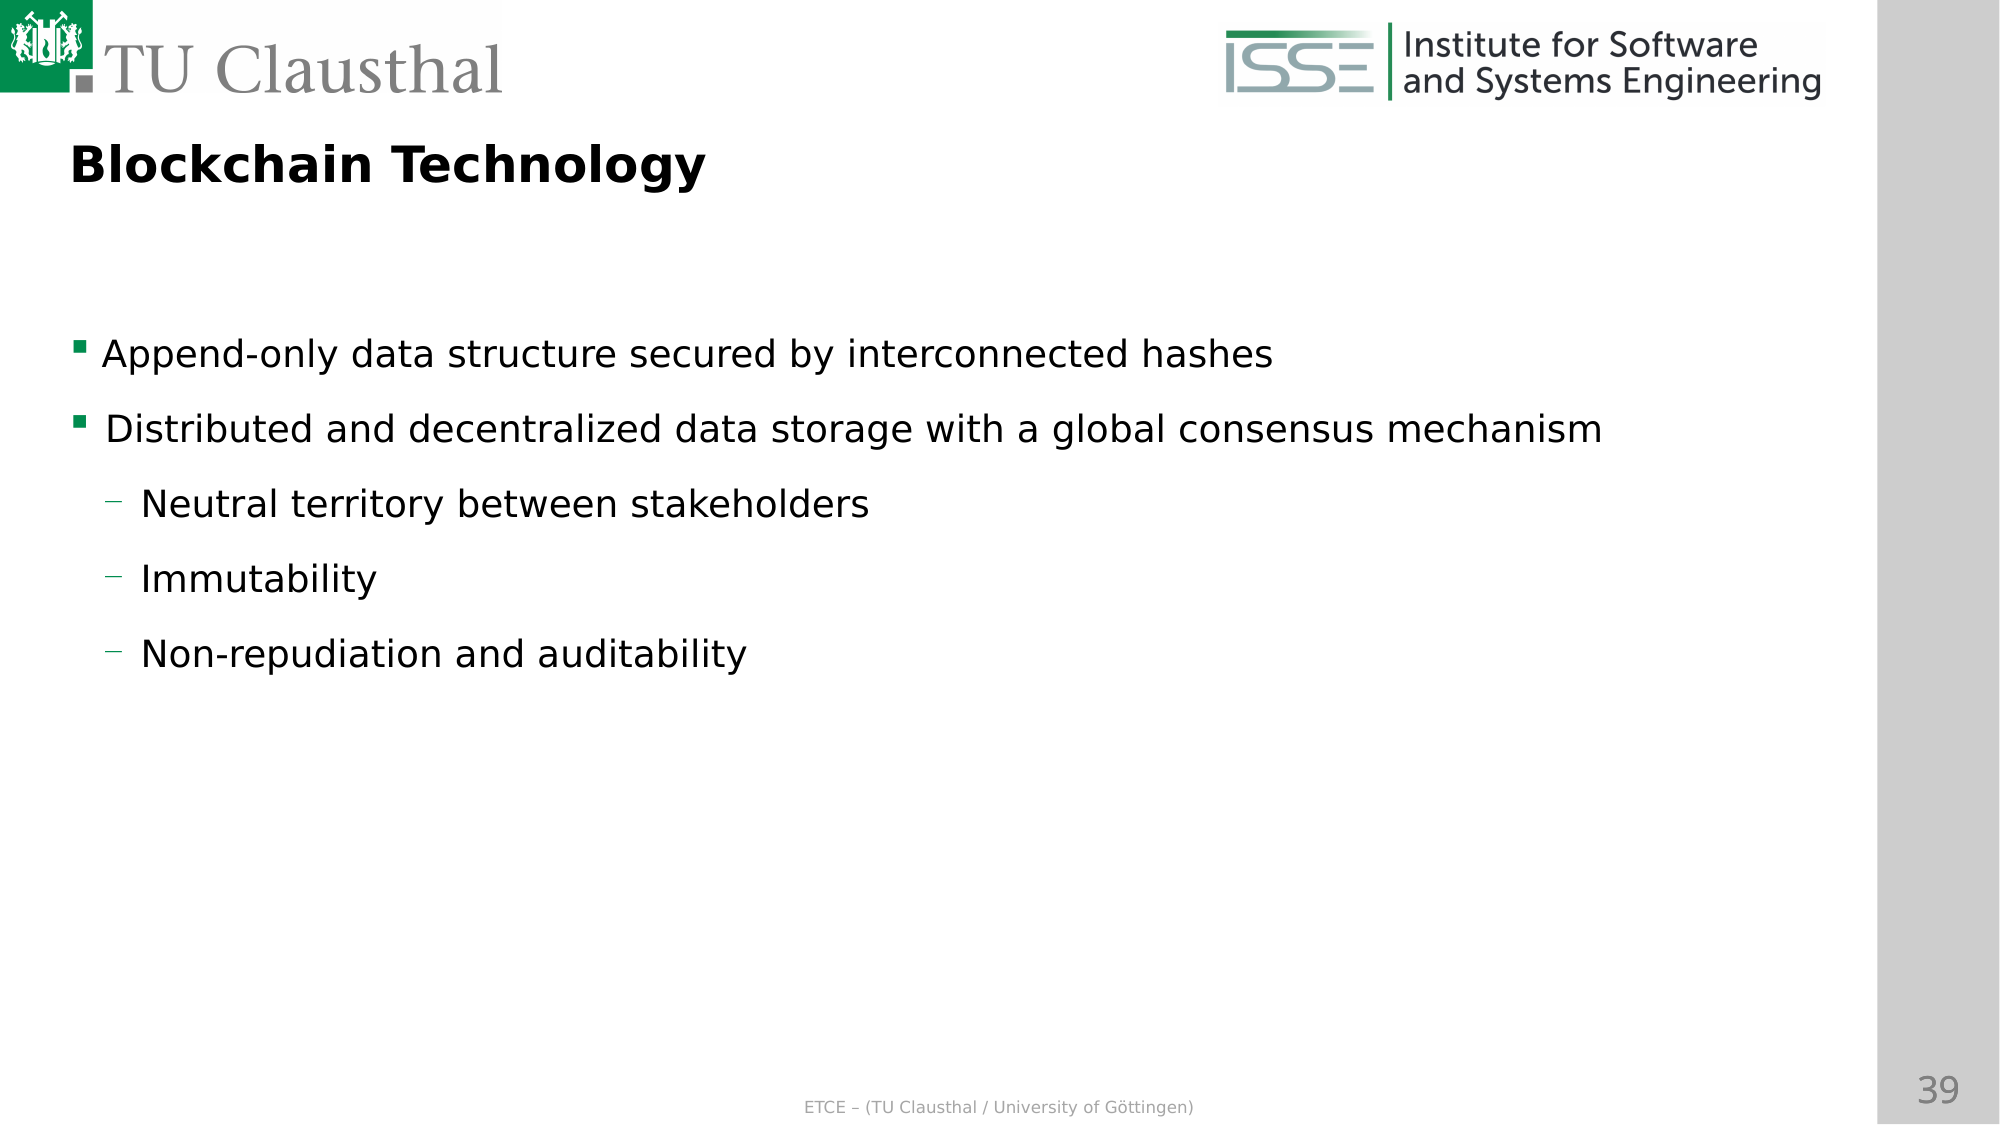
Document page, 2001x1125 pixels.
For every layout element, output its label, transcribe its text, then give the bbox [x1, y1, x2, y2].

text_box Blockchain Technology [54, 125, 1819, 208]
picture [1218, 22, 1826, 107]
picture [0, 0, 502, 93]
text_box Append-only data structure secured by interconnected hashes Distributed and decentralized data storage with a global consensus mechanism Neutral territory between stakeholders Immutability Non-repudiation and auditability [54, 299, 1819, 1035]
